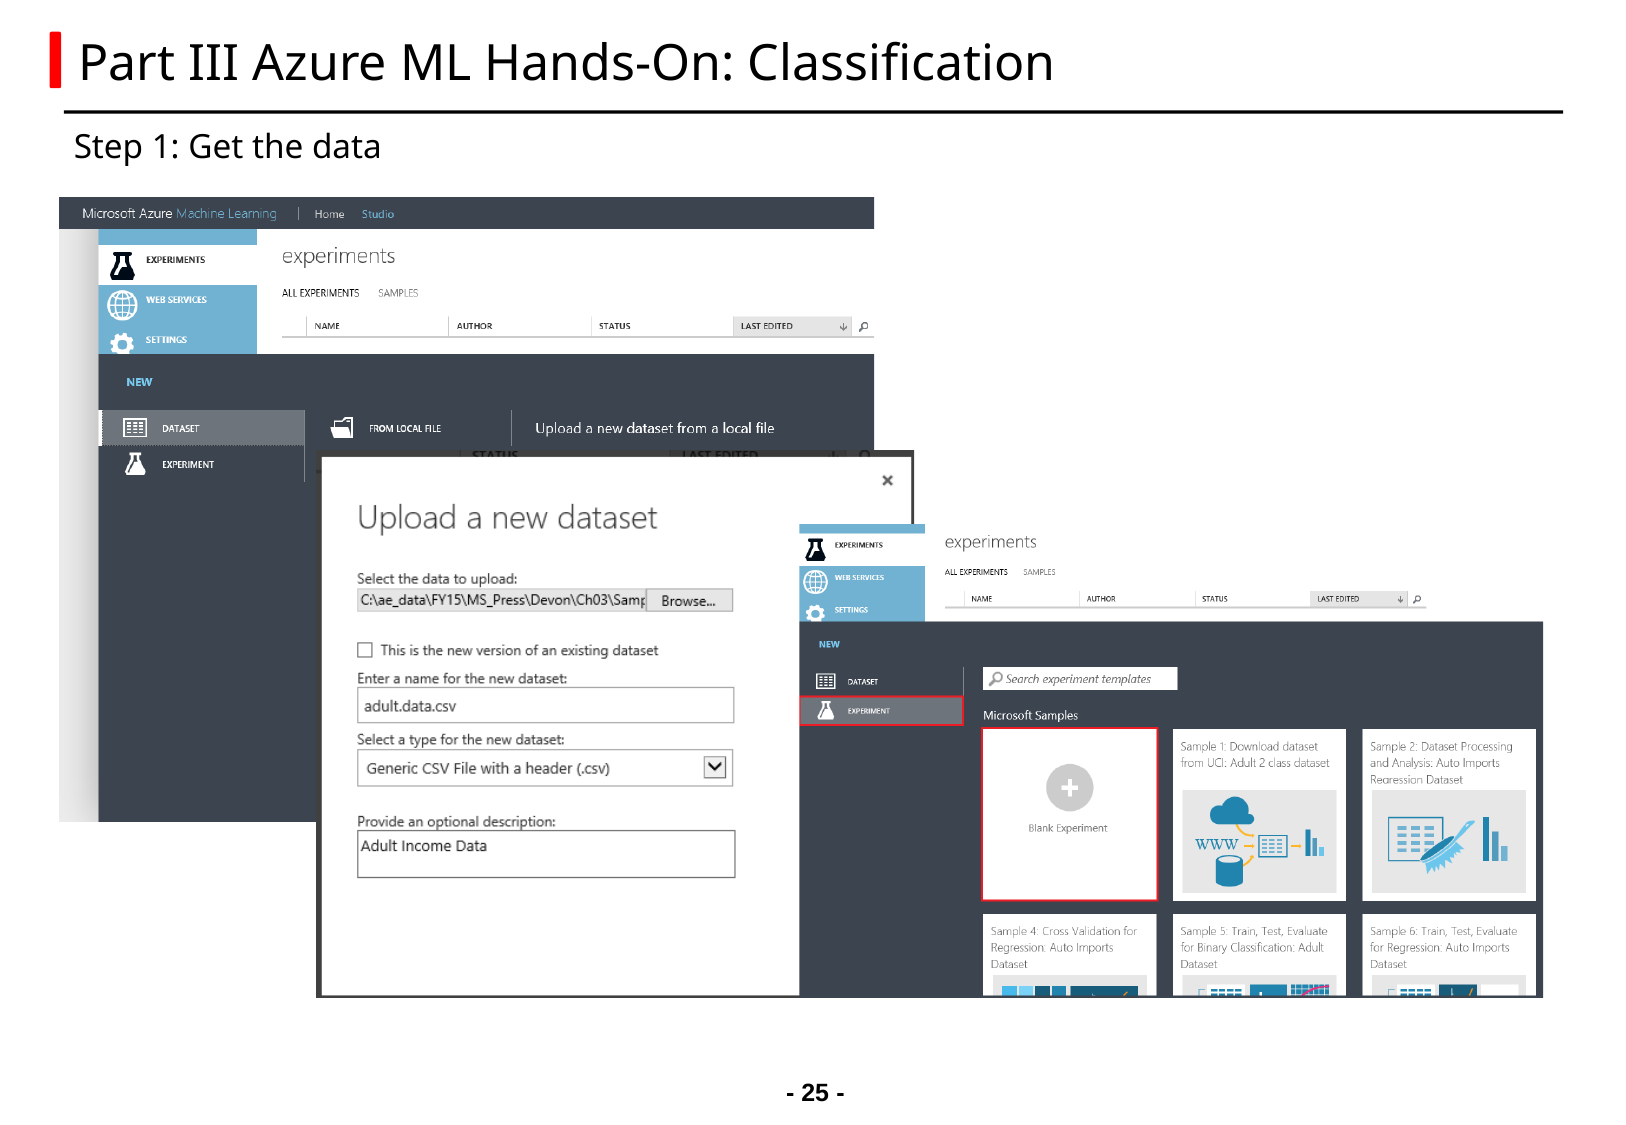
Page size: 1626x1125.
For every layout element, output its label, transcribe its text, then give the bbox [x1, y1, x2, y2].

title Part III Azure ML Hands-On: Classification [63, 12, 1310, 98]
text_box Step 1: Get the data [59, 118, 1589, 213]
picture [58, 197, 1544, 999]
slide_number - 24 - [577, 1078, 1054, 1105]
